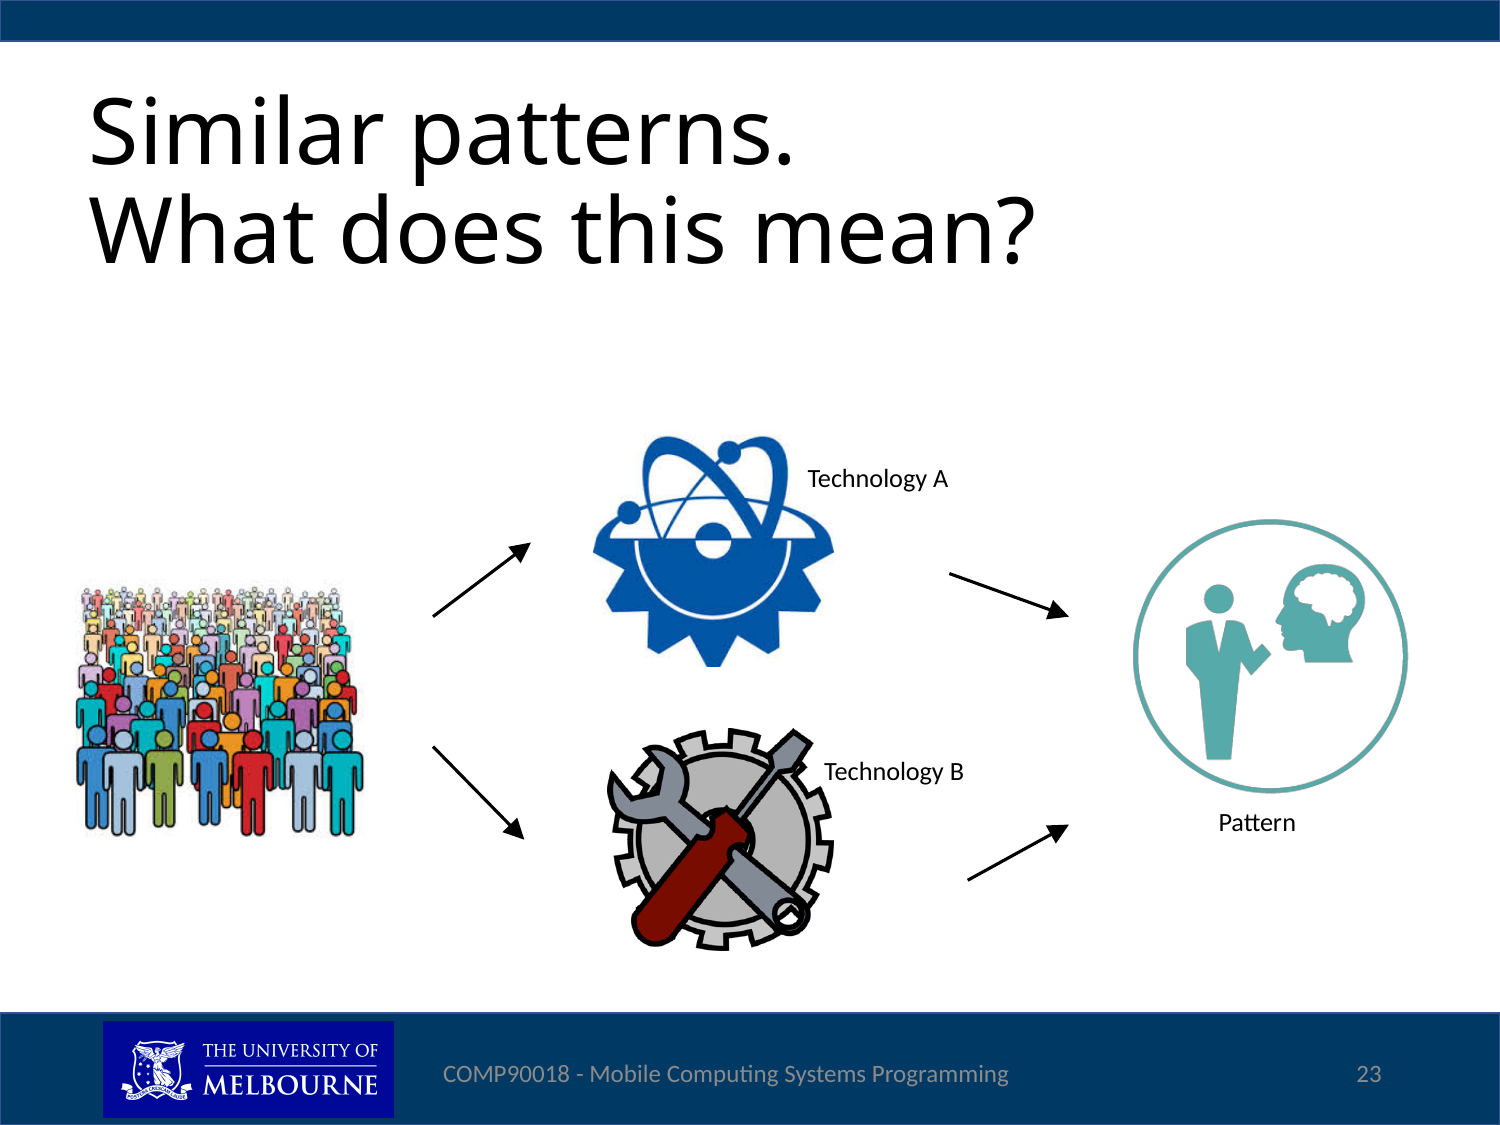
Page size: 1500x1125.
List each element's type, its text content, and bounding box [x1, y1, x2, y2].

picture [607, 728, 834, 951]
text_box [967, 824, 1069, 881]
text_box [949, 573, 1069, 617]
picture [75, 569, 366, 860]
picture [593, 426, 835, 667]
text_box Technology B [834, 746, 980, 793]
picture [103, 1021, 394, 1118]
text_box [432, 746, 525, 840]
title Similar patterns. What does this mean? [73, 76, 1368, 294]
text_box Pattern [1203, 800, 1312, 845]
text_box Technology A [835, 454, 964, 501]
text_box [433, 542, 531, 617]
picture [1127, 513, 1415, 800]
footer COMP90018 - Mobile Computing Systems Programming [393, 1042, 1059, 1103]
slide_number 23 [1059, 1042, 1397, 1103]
